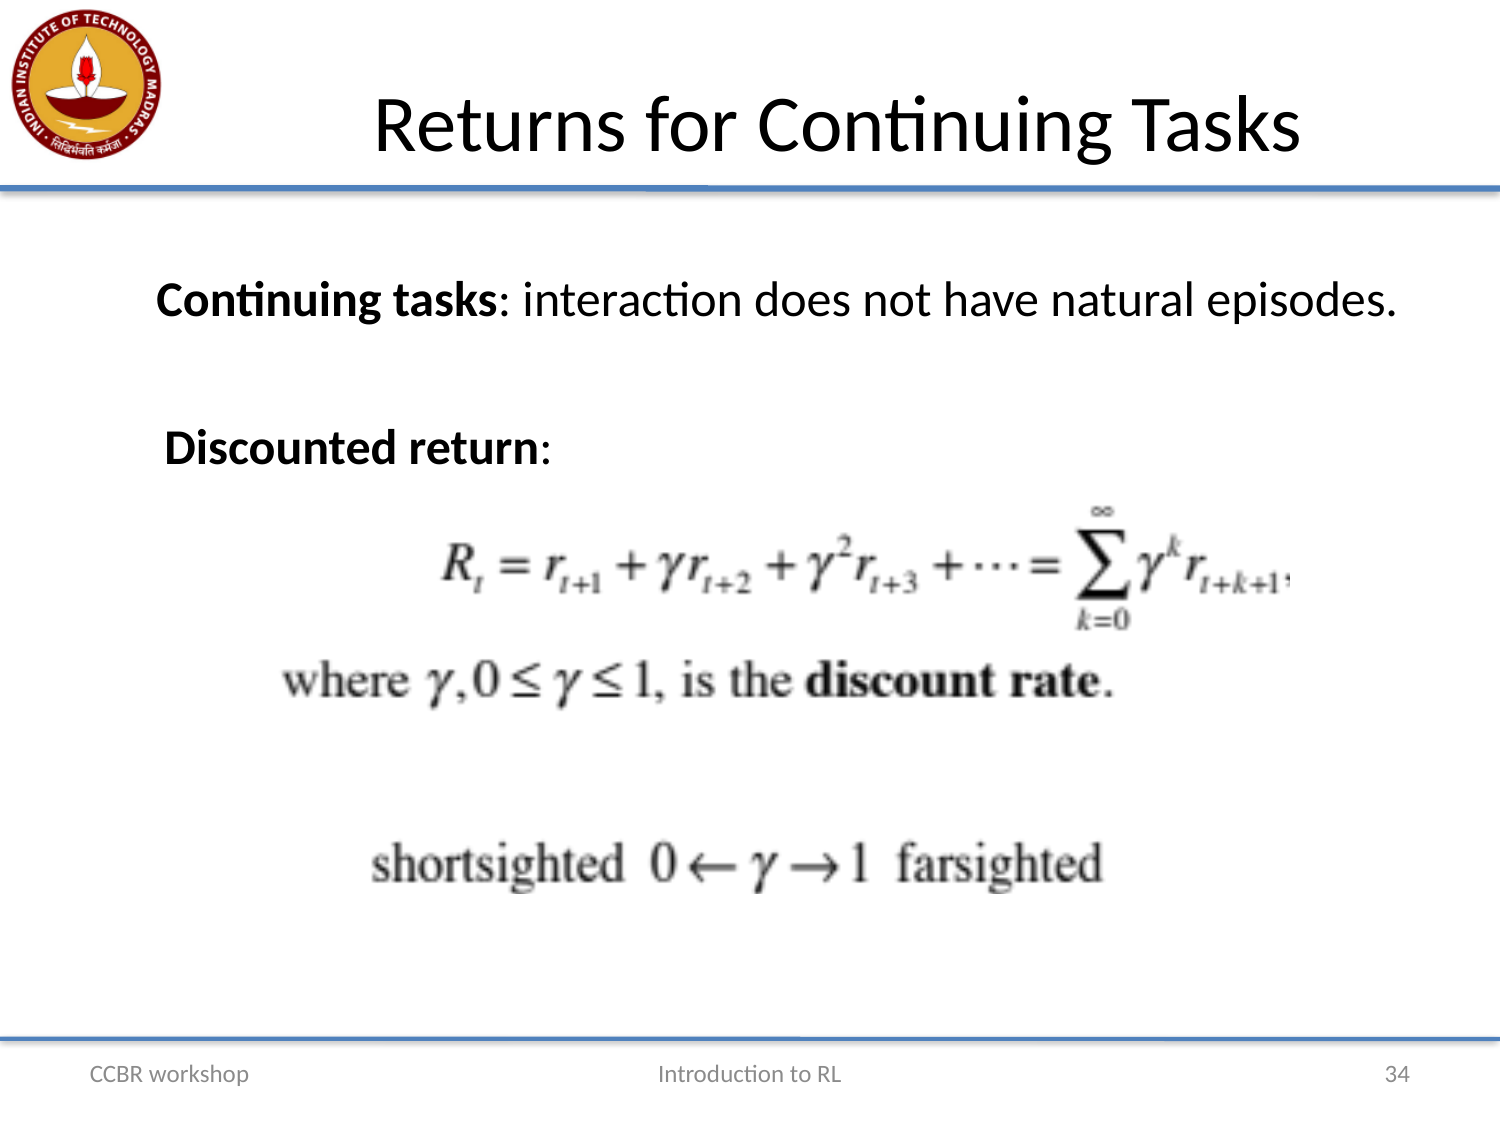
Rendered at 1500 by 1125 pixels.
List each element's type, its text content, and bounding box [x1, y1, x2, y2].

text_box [276, 491, 1291, 715]
title Returns for Continuing Tasks [176, 62, 1500, 176]
slide_number 34 [1075, 1042, 1426, 1103]
text_box Discounted return: [149, 406, 568, 482]
text_box Continuing tasks: interaction does not have natural episodes. [141, 259, 1436, 334]
slide_number CCBR workshop [74, 1042, 425, 1103]
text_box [367, 833, 1107, 894]
footer Introduction to RL [512, 1042, 988, 1103]
picture [0, 0, 172, 172]
